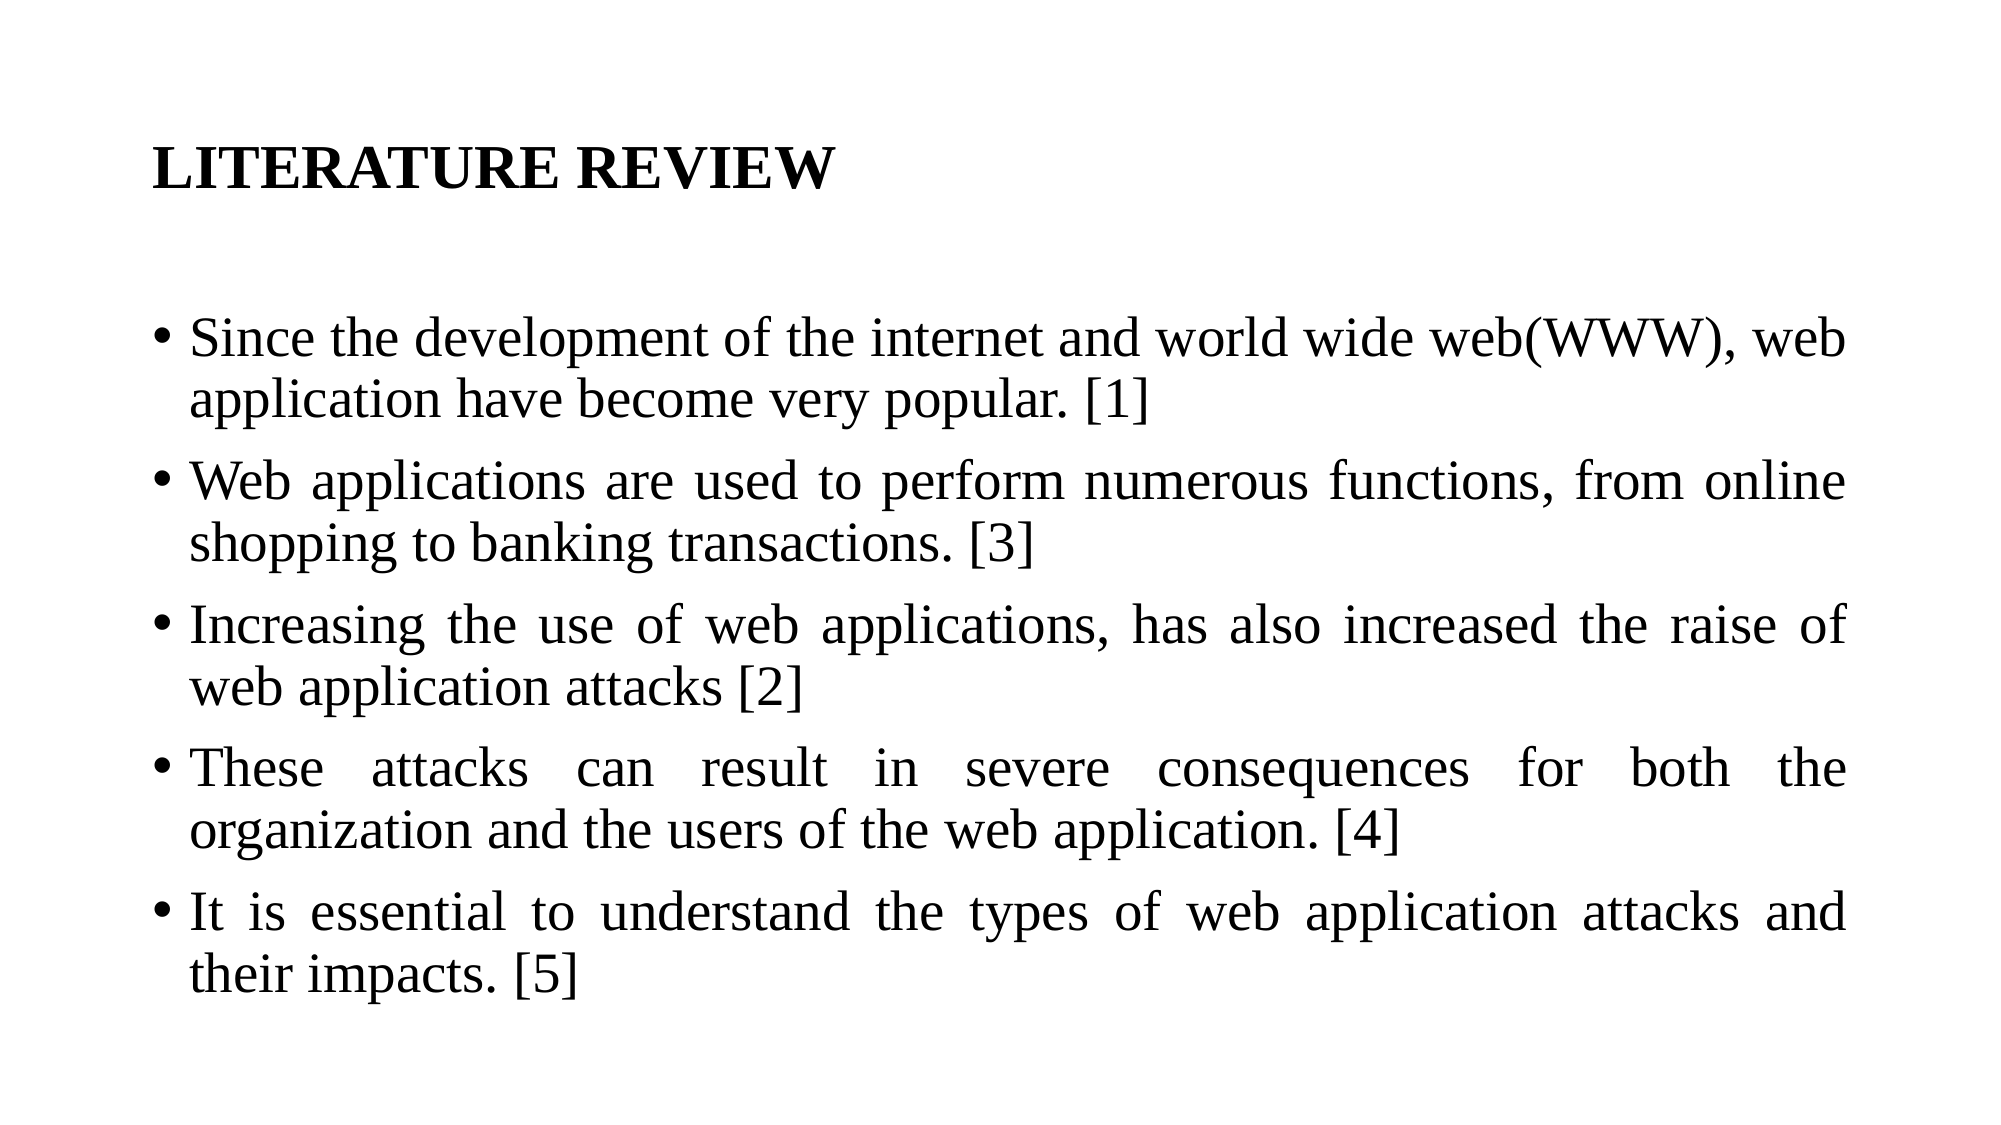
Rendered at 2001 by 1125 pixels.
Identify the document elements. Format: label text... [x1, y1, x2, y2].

title LITERATURE REVIEW [137, 59, 1863, 278]
list Since the development of the internet and world wide web(WWW), web application have become very popular. [1] Web applications are used to perform numerous functions, from online shopping to banking transactions. [3] Increasing the use of web applications, has also increased the raise of web application attacks [2] These attacks can result in severe consequences for both the organization and the users of the web application. [4] It is essential to understand the types of web application attacks and their impacts. [5] [137, 299, 1863, 1014]
